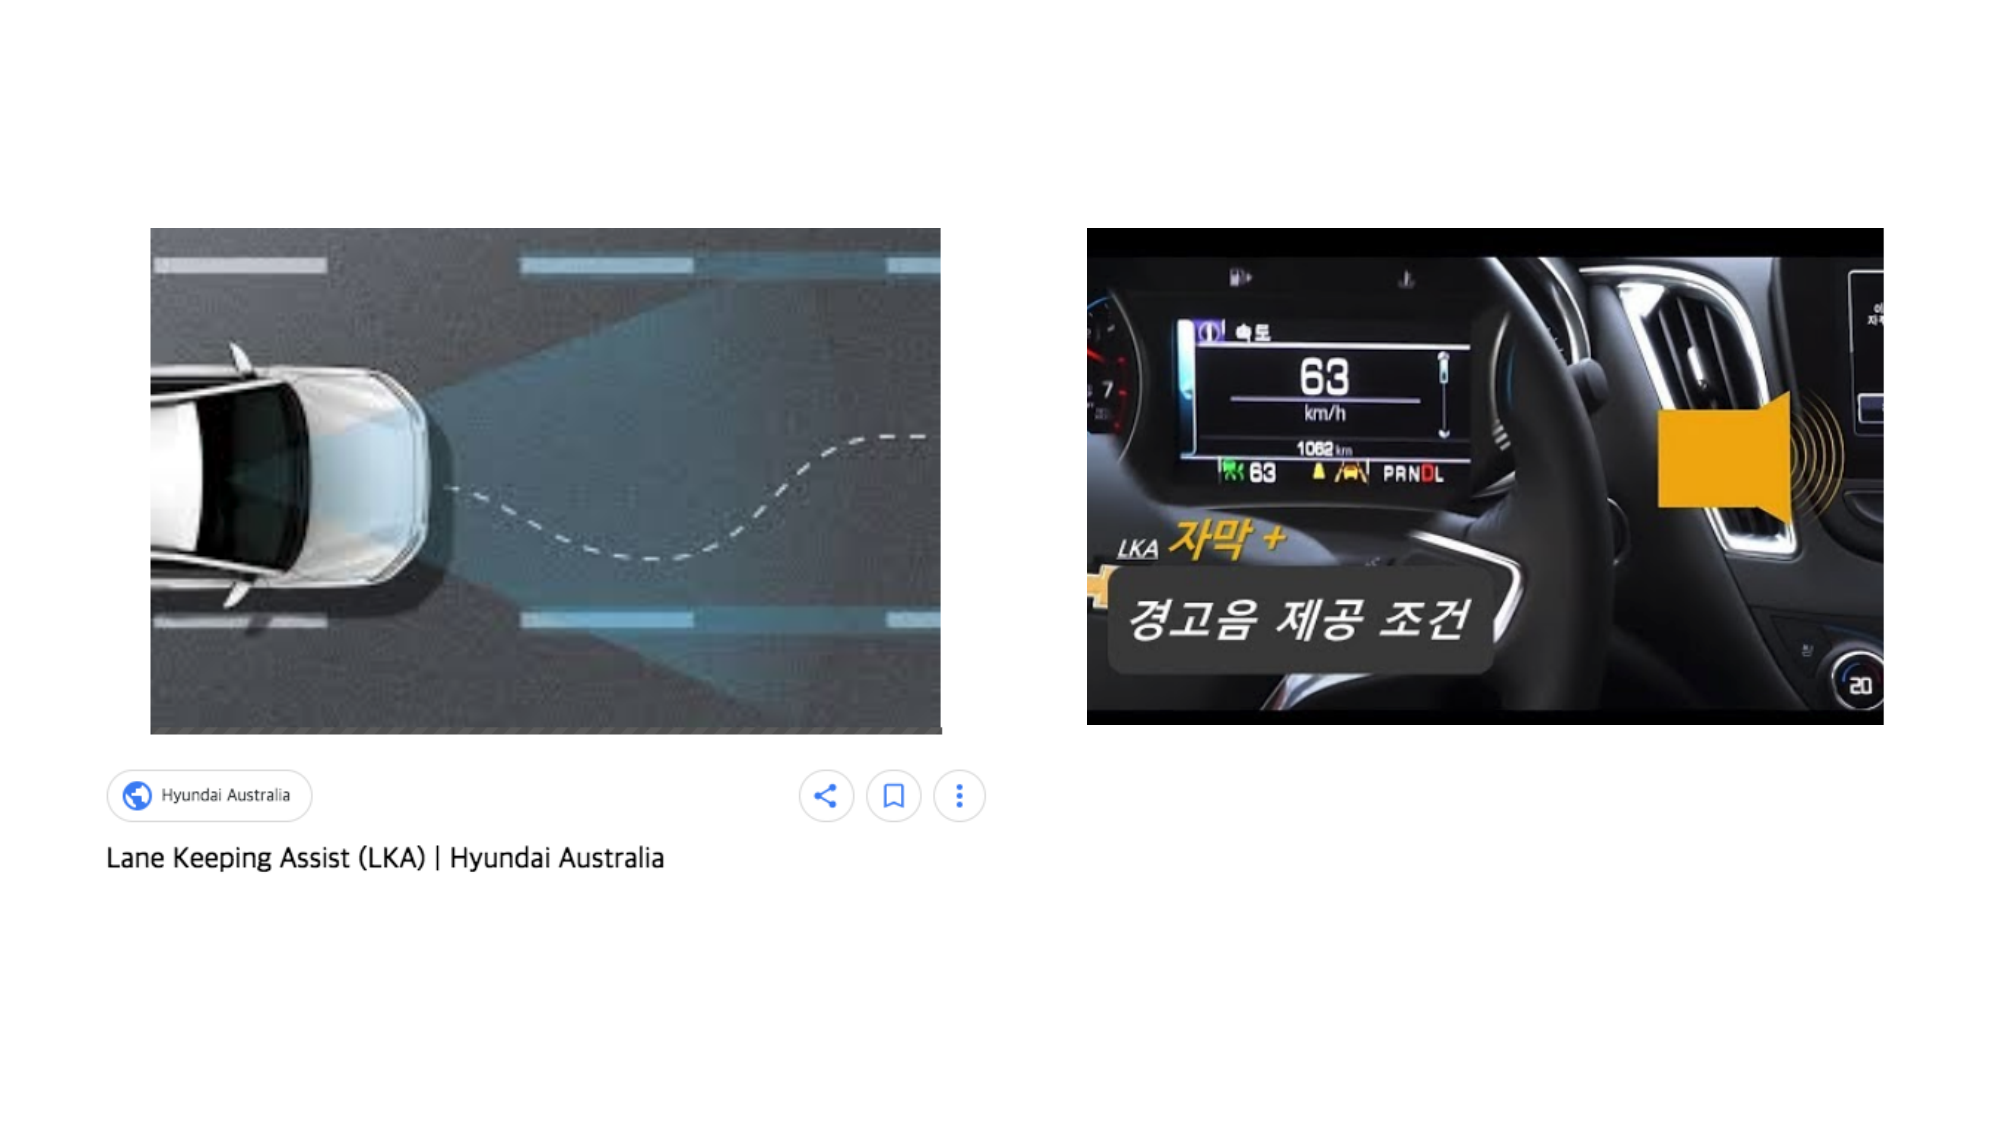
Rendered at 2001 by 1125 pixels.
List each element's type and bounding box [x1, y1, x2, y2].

picture [85, 228, 992, 891]
picture [1087, 228, 1887, 725]
